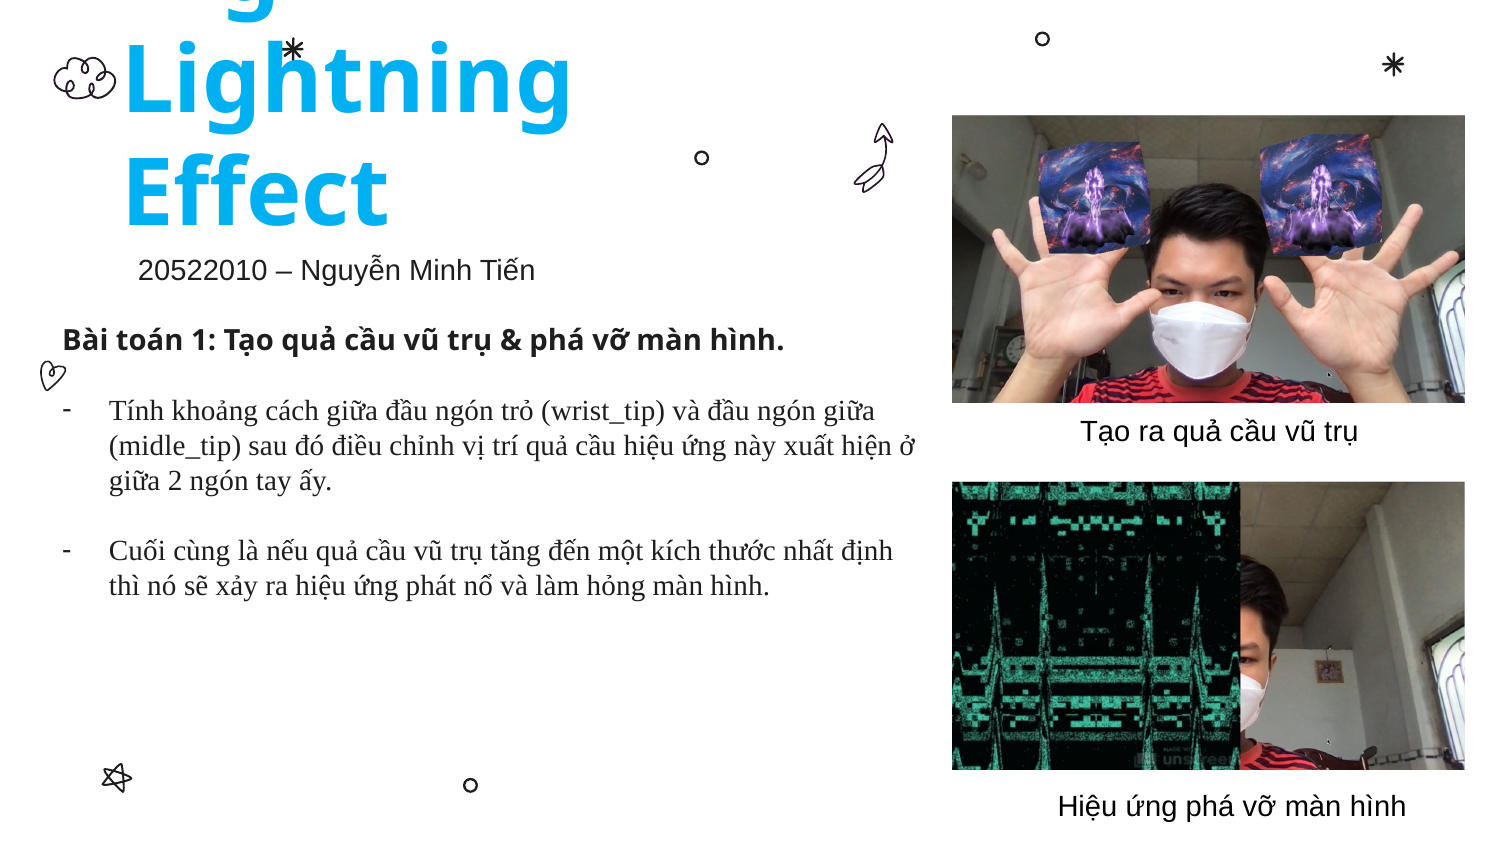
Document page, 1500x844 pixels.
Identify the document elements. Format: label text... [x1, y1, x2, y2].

text_box Hiệu ứng phá vỡ màn hình [952, 779, 1465, 830]
text_box [694, 150, 710, 166]
picture [951, 115, 1465, 404]
title High Lightning Effect [105, 119, 739, 260]
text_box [837, 137, 909, 179]
text_box 20522010 – Nguyễn Minh Tiến [77, 236, 597, 342]
list Bài toán 1: Tạo quả cầu vũ trụ & phá vỡ màn hình. Tính khoảng cách giữa đầu ngón trỏ (wrist_tip) và đầu ngón giữa (midle_tip) sau đó điều chỉnh vị trí quả cầu hiệu ứng này xuất hiện ở giữa 2 ngón tay ấy. Cuối cùng là nếu quả cầu vũ trụ tăng đến một kích thước nhất định thì nó sẽ xảy ra hiệu ứng phát nổ và làm hỏng màn hình. [47, 306, 942, 638]
picture [951, 481, 1465, 770]
text_box Tạo ra quả cầu vũ trụ [958, 413, 1459, 455]
